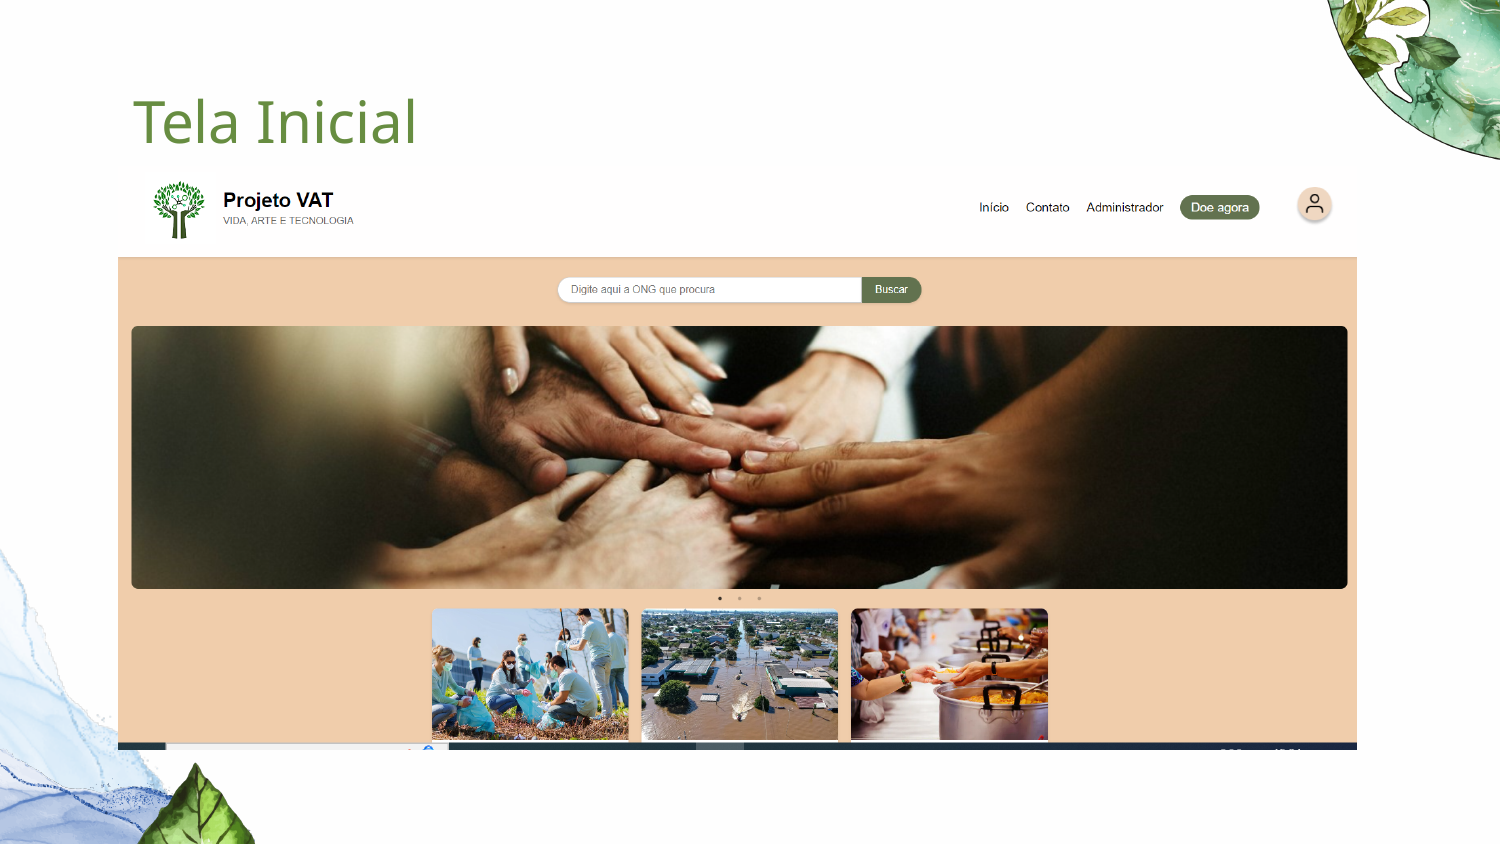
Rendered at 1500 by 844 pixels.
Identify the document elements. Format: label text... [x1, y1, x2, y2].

picture [117, 166, 1357, 750]
picture [1323, 0, 1500, 161]
title Tela Inicial [118, 72, 1382, 167]
picture [0, 695, 321, 844]
